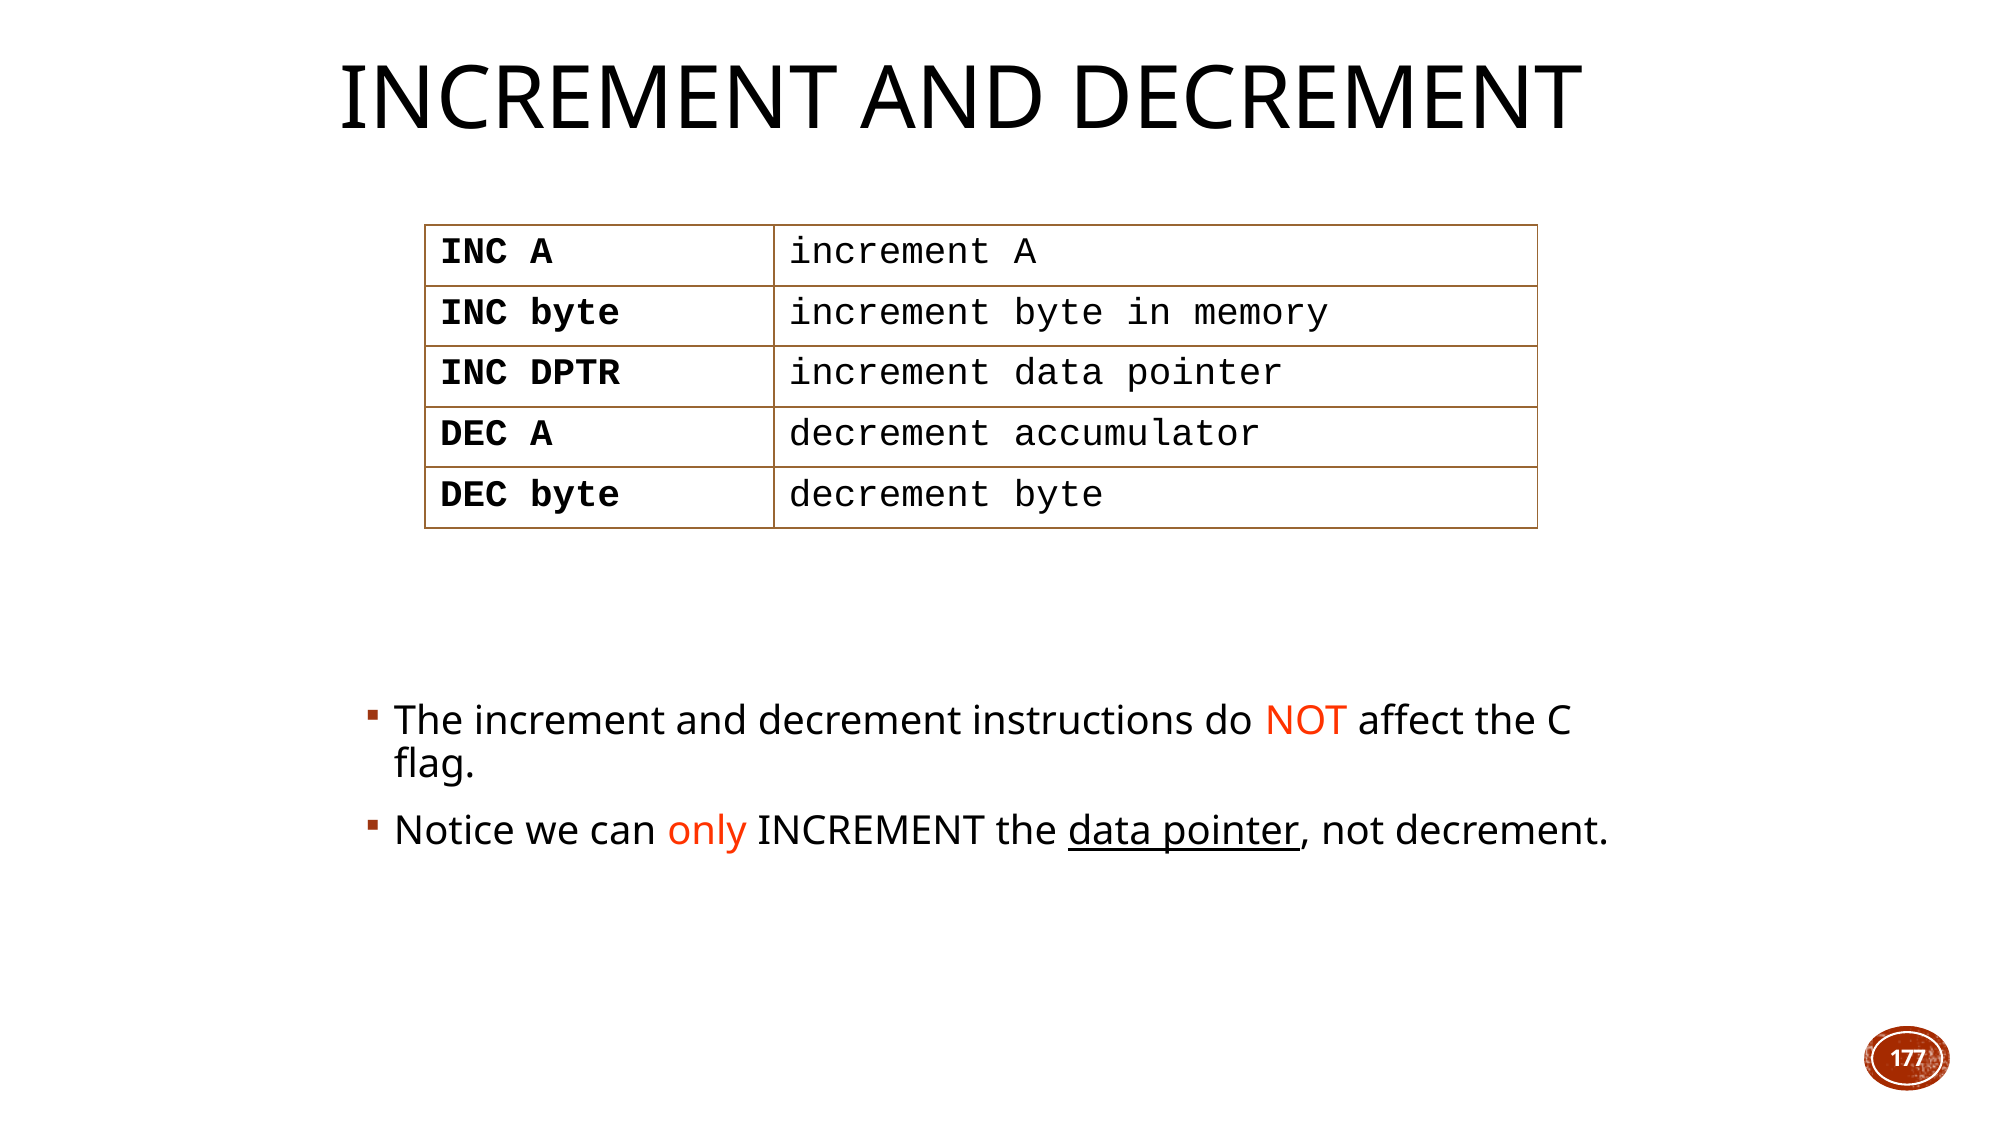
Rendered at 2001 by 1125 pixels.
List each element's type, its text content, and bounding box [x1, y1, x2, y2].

list The increment and decrement instructions do NOT affect the C flag. Notice we can only INCREMENT the data pointer, not decrement. [350, 692, 1626, 905]
table_cell INC byte [426, 287, 773, 345]
table_cell decrement accumulator [775, 408, 1537, 466]
slide_number 177 [1855, 1028, 1961, 1089]
table_header increment A [775, 226, 1537, 285]
table_cell increment byte in memory [775, 287, 1537, 345]
title Increment and Decrement [324, 45, 1675, 233]
table_cell INC DPTR [426, 347, 773, 406]
table_cell increment data pointer [775, 347, 1537, 406]
table_header INC A [426, 226, 773, 285]
table_cell DEC A [426, 408, 773, 466]
table_cell DEC byte [426, 468, 773, 527]
table_cell decrement byte [775, 468, 1537, 527]
